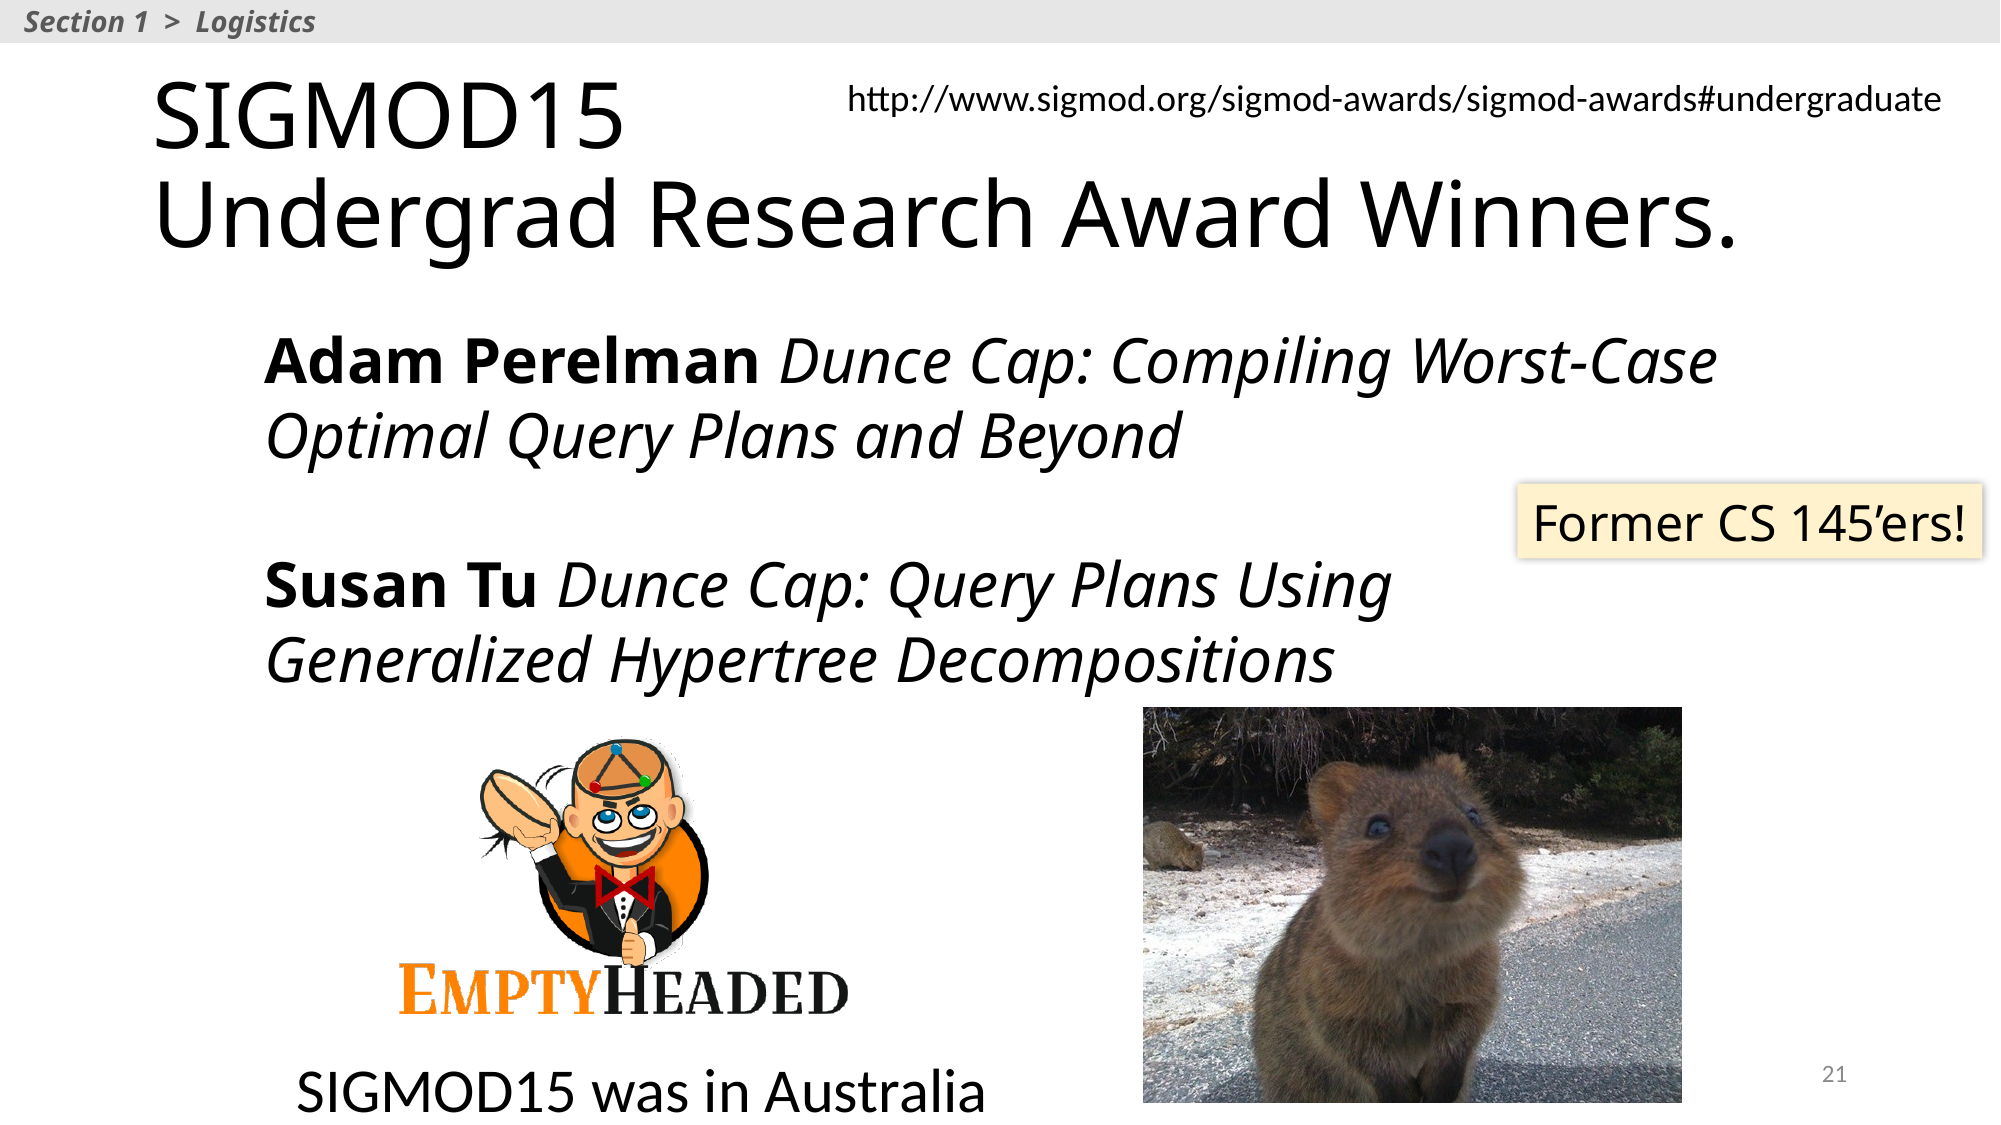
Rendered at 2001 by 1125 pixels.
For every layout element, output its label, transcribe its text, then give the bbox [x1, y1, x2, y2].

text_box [0, 0, 2000, 47]
text_box http://www.sigmod.org/sigmod-awards/sigmod-awards#undergraduate [832, 67, 2000, 127]
slide_number 21 [1682, 1042, 1863, 1103]
title SIGMOD15 Undergrad Research Award Winners. [137, 59, 1863, 278]
text_box Adam Perelman Dunce Cap: Compiling Worst-Case Optimal Query Plans and Beyond Susan Tu Dunce Cap: Query Plans Using Generalized Hypertree Decompositions [249, 313, 1750, 703]
text_box Former CS 145’ers! [1517, 483, 1983, 559]
picture [399, 736, 848, 1014]
text_box SIGMOD15 was in Australia [249, 1042, 1036, 1125]
picture [1143, 706, 1682, 1103]
